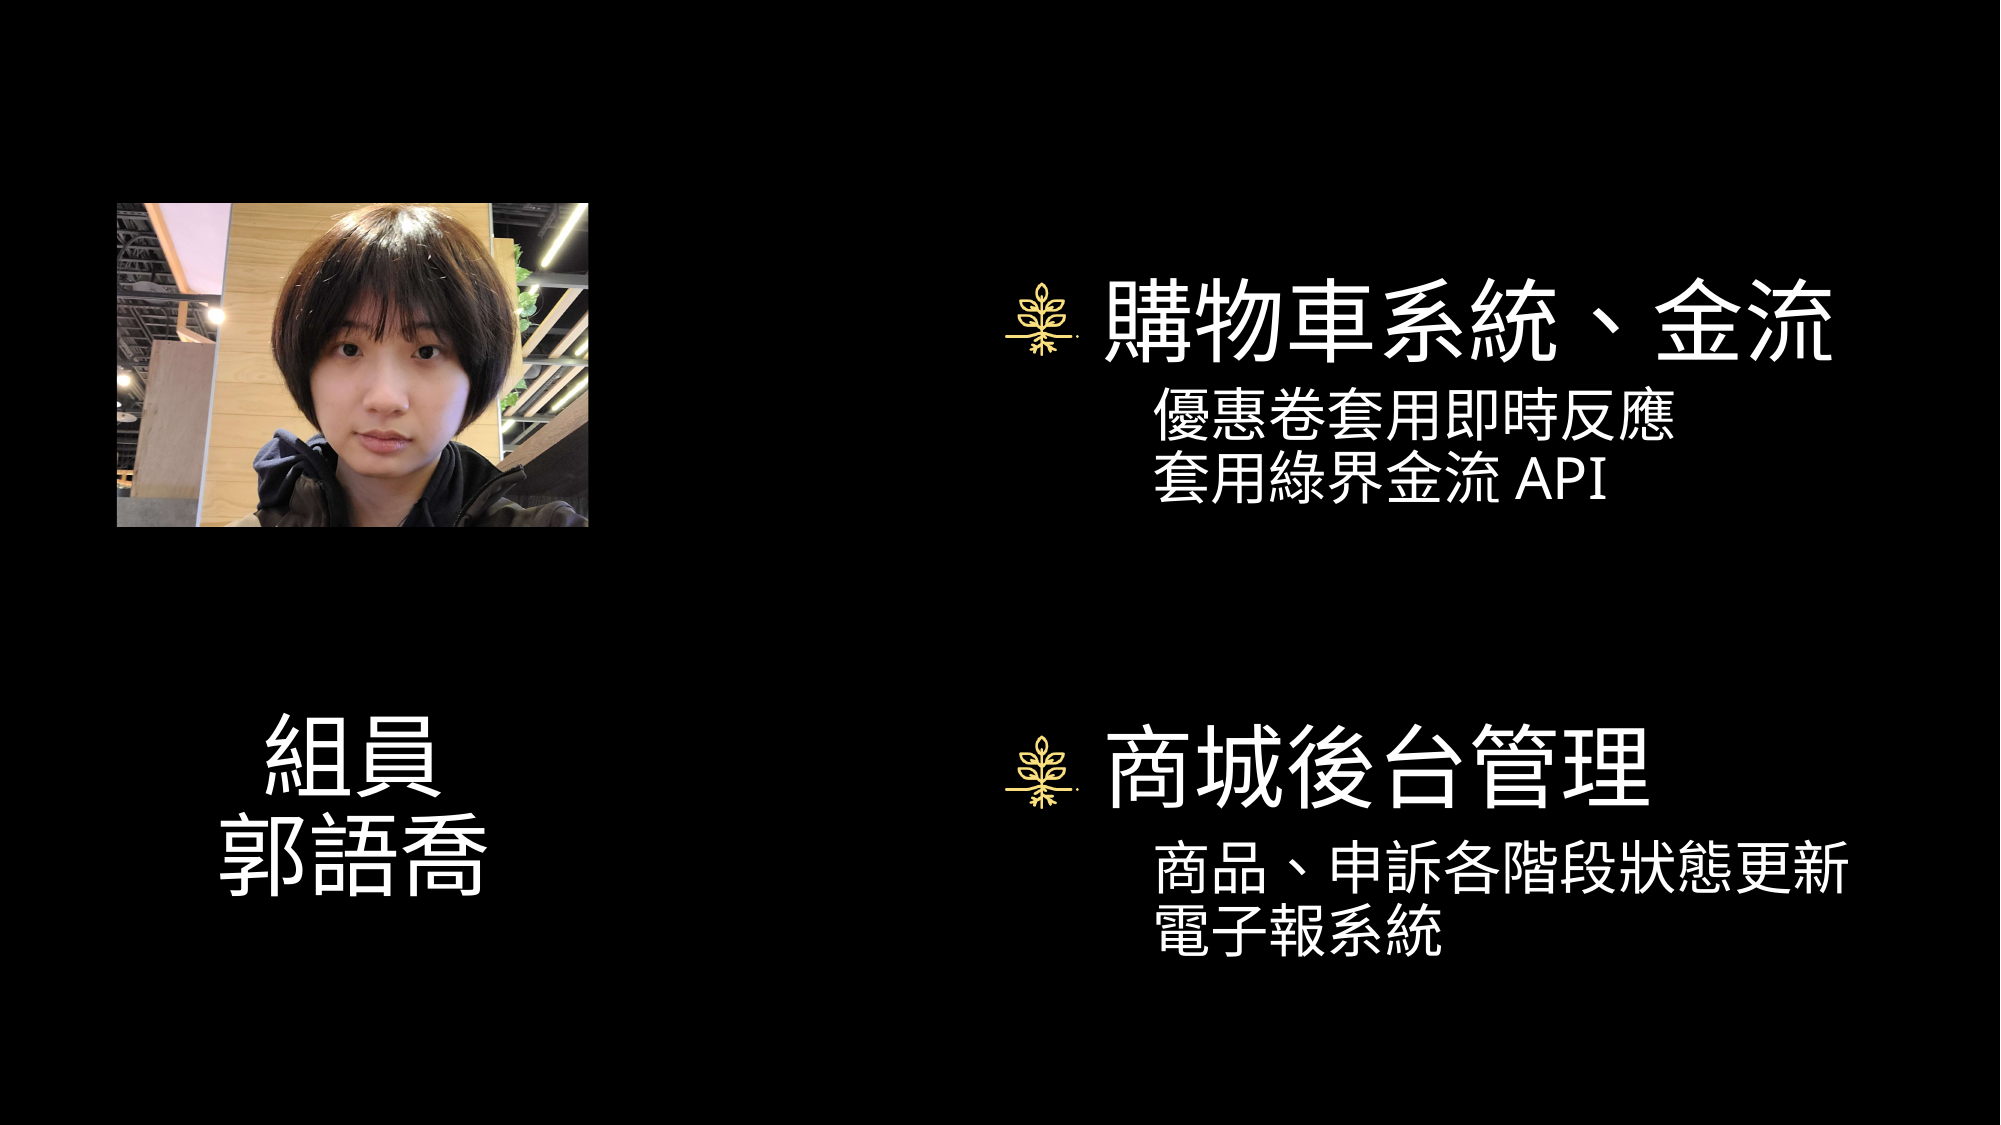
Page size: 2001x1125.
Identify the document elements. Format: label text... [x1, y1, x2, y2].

text_box 優惠卷套用即時反應 套用綠界金流API [1137, 378, 2000, 520]
text_box 購物車系統、金流 [1113, 248, 1966, 390]
picture [970, 701, 1113, 843]
picture [116, 203, 589, 527]
picture [970, 247, 1113, 390]
title 組員 郭語喬 [29, 560, 679, 1060]
text_box 商品、申訴各階段狀態更新 電子報系統 [1137, 830, 2000, 973]
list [945, 223, 1088, 365]
text_box 商城後台管理 [1113, 701, 1966, 843]
